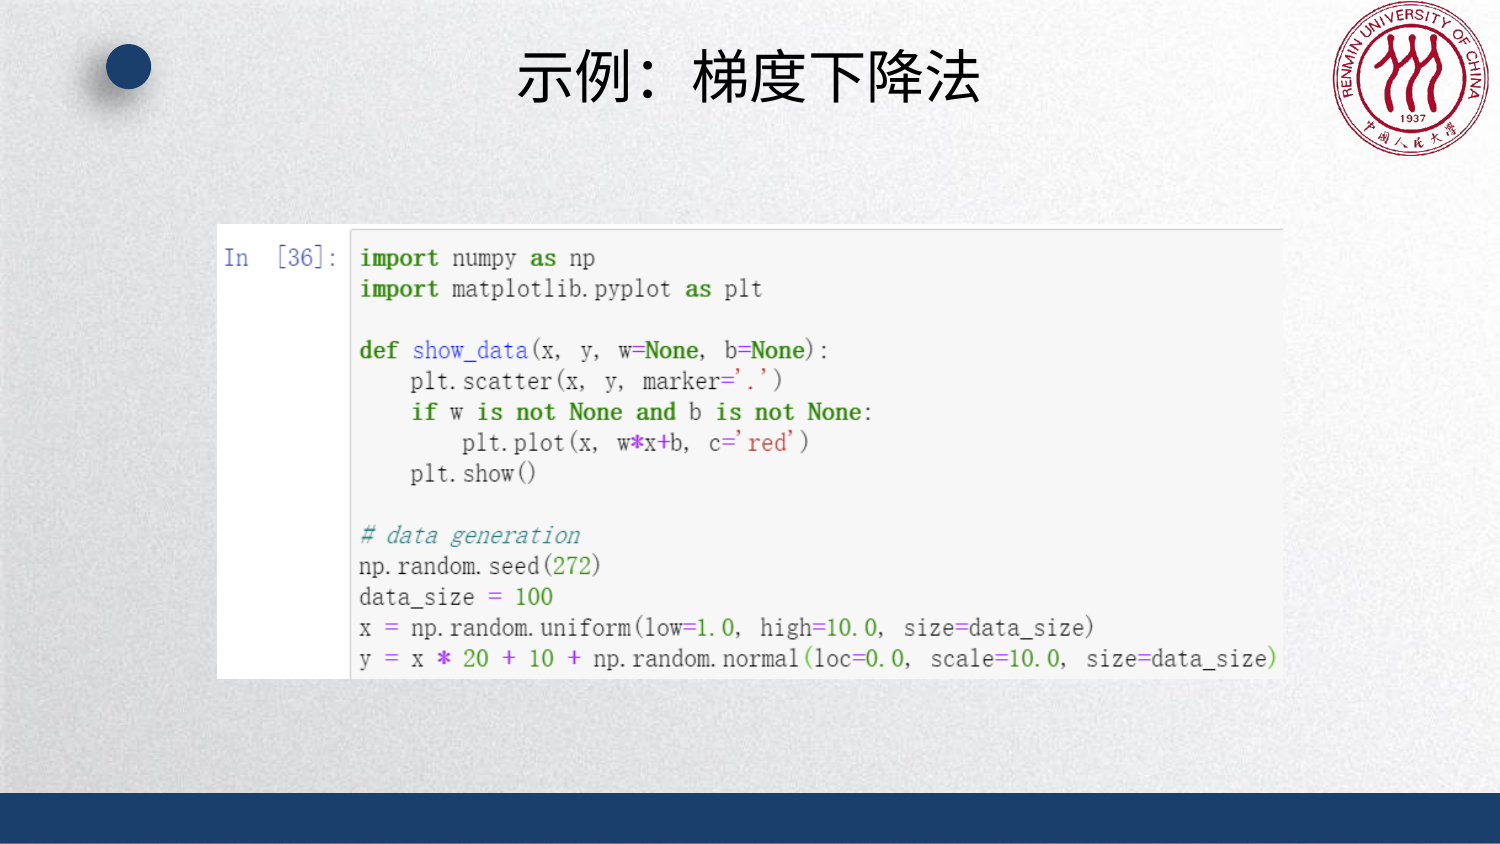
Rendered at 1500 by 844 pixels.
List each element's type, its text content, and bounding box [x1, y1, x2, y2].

picture [0, 0, 1500, 793]
title 示例：梯度下降法 [75, 33, 1425, 116]
